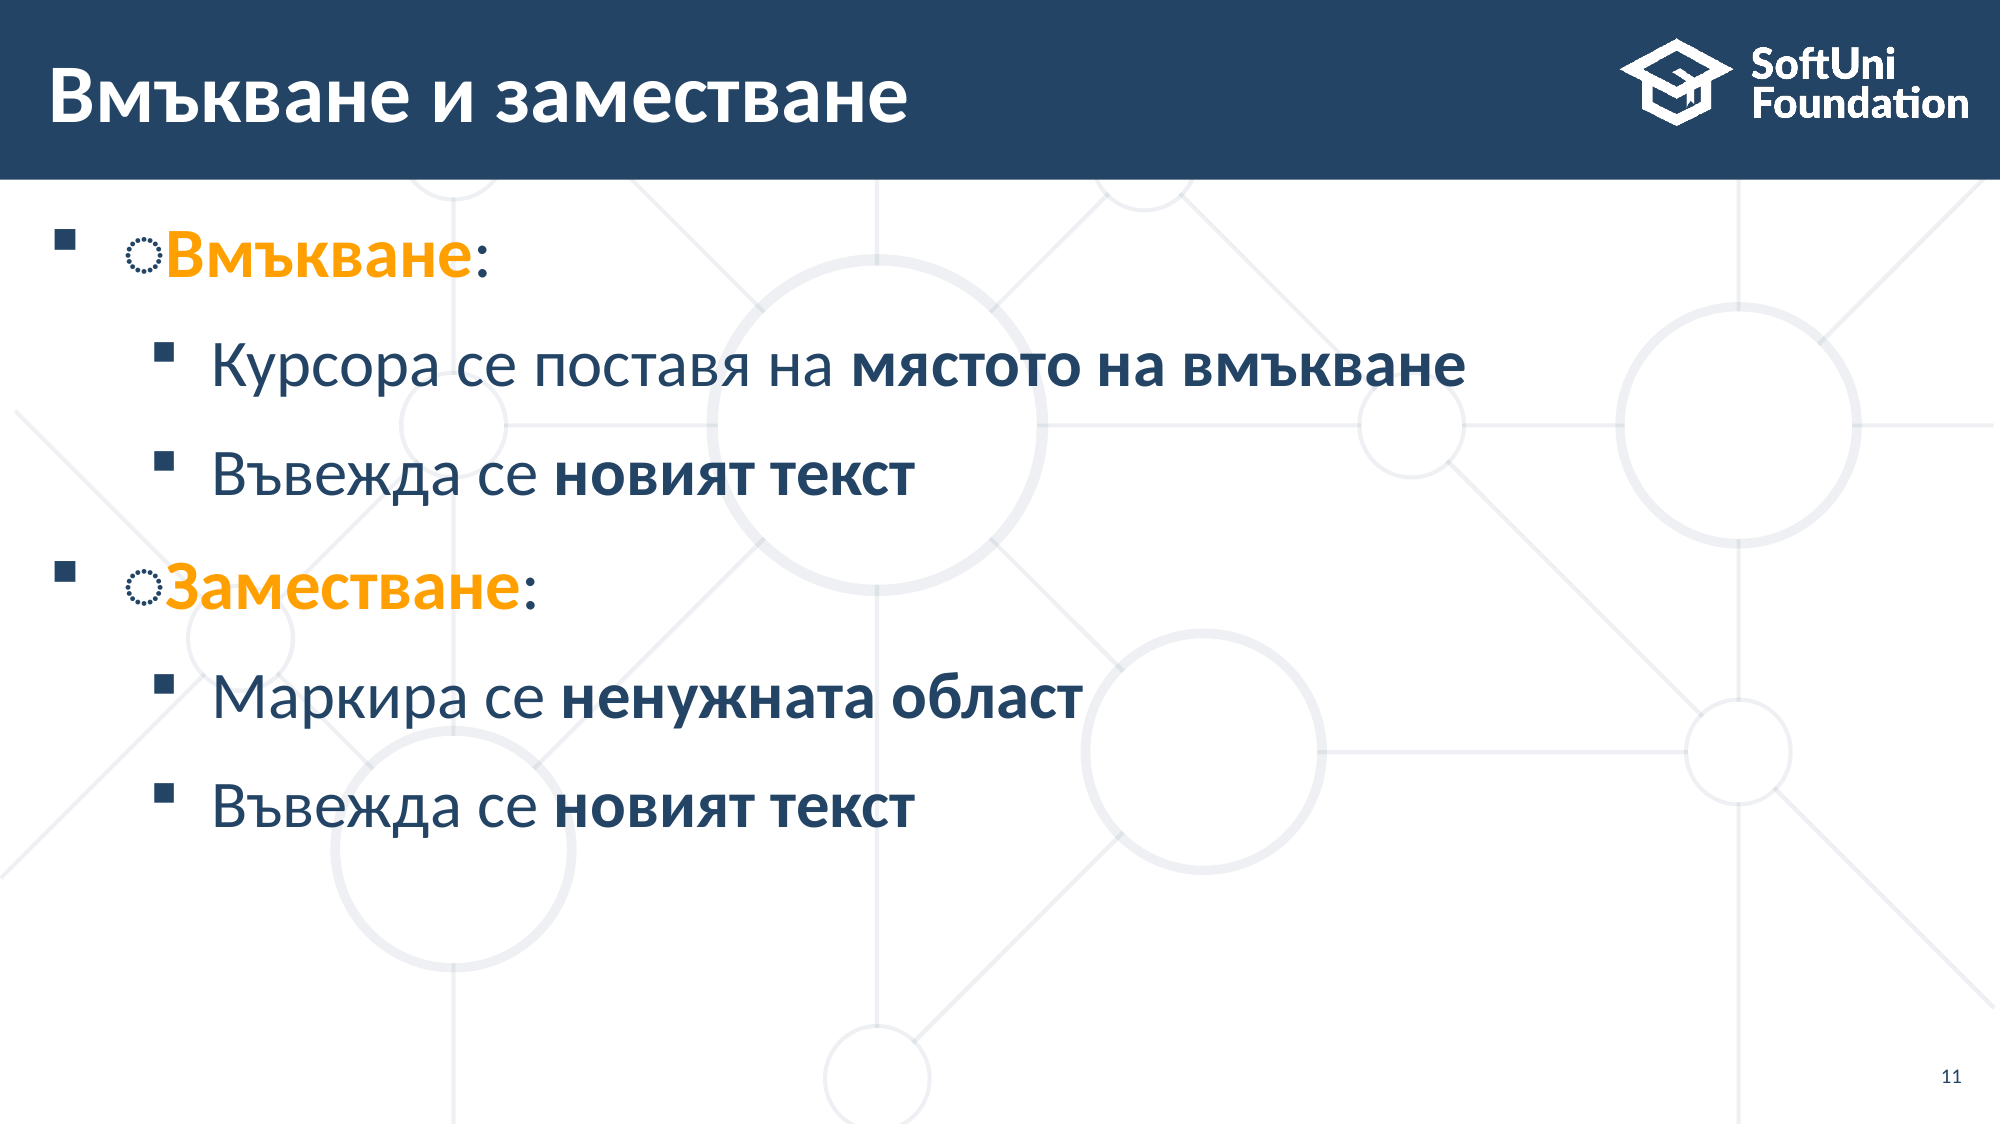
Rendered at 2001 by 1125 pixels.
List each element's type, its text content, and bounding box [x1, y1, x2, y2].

title Вмъкване и заместване [31, 16, 1591, 162]
slide_number 11 [1897, 1049, 1968, 1101]
picture [1619, 38, 1968, 126]
list ͏Вмъкване: Курсора се поставя на мястото на вмъкване Въвежда се новият текст ͏Заместване: Маркира се ненужната област Въвежда се новият текст [31, 196, 1929, 1050]
